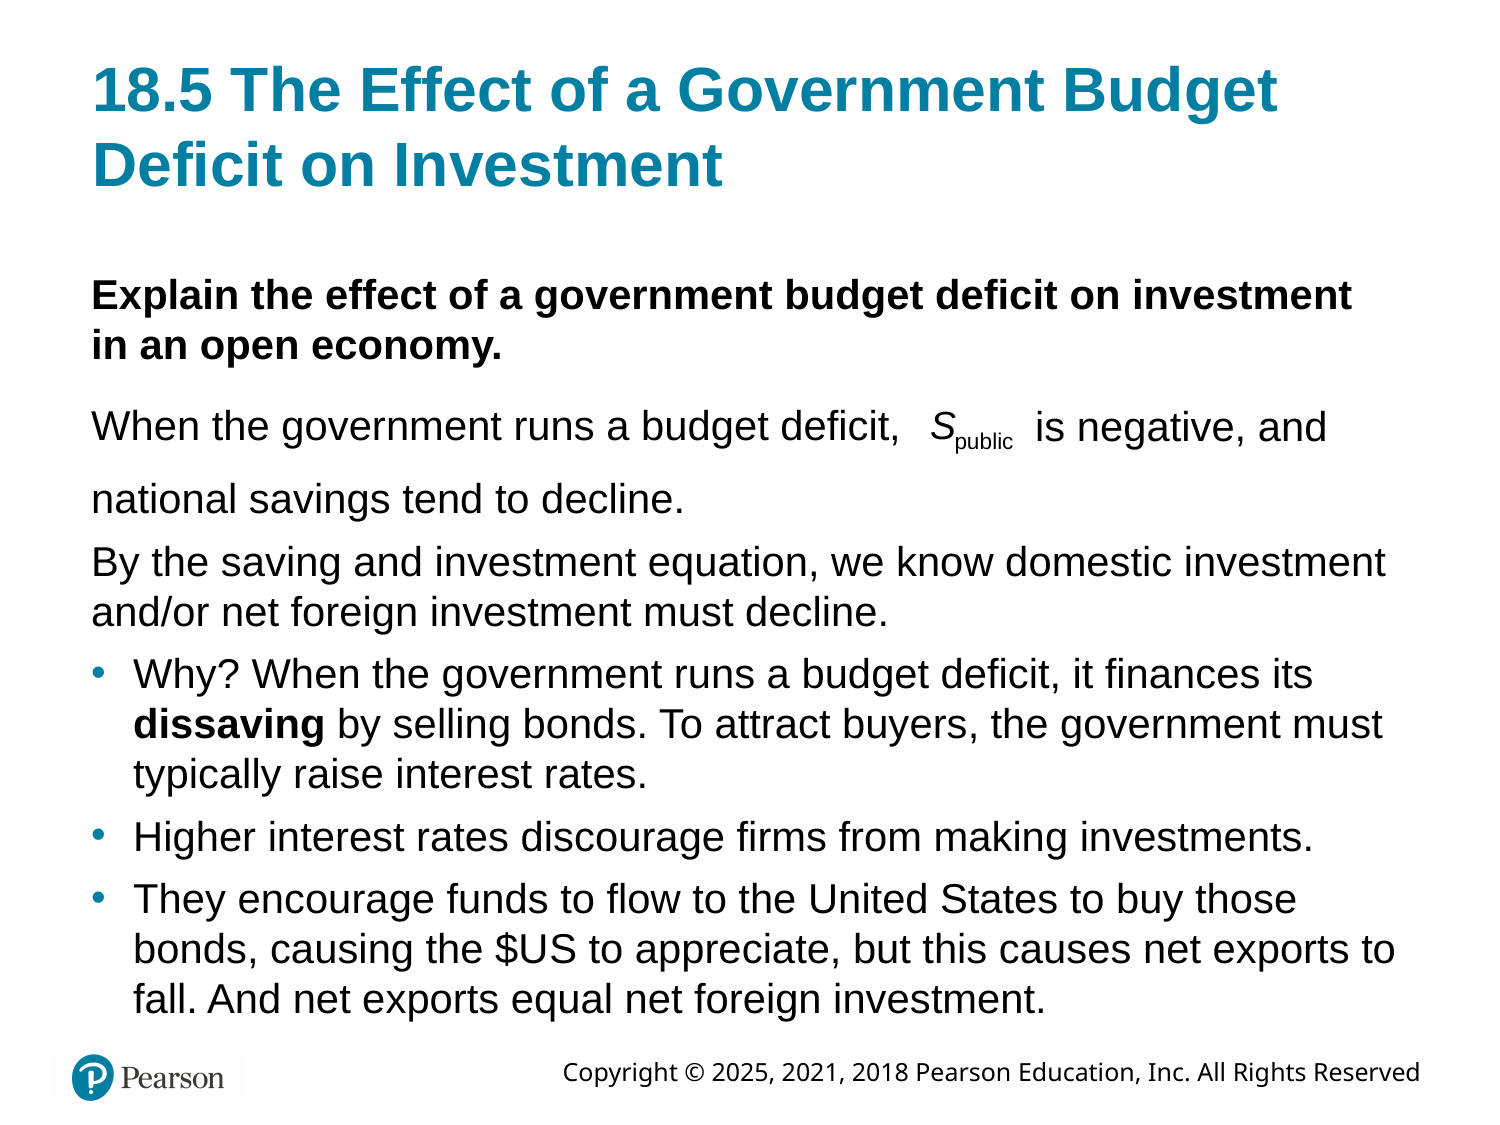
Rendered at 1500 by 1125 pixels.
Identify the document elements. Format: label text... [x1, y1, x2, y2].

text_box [928, 404, 1019, 460]
list national savings tend to decline. By the saving and investment equation, we know domestic investment and/or net foreign investment must decline. Why? When the government runs a budget deficit, it finances its dissaving by selling bonds. To attract buyers, the government must typically raise interest rates. Higher interest rates discourage firms from making investments. They encourage funds to flow to the United States to buy those bonds, causing the $U S to appreciate, but this causes net exports to fall. And net exports equal net foreign investment. [91, 472, 1428, 1035]
picture [51, 1053, 245, 1102]
list Explain the effect of a government budget deficit on investment in an open economy. [91, 268, 1384, 380]
list When the government runs a budget deficit, [91, 398, 917, 458]
list is negative, and [1035, 399, 1355, 460]
title 18.5 The Effect of a Government Budget Deficit on Investment [77, 38, 1428, 214]
